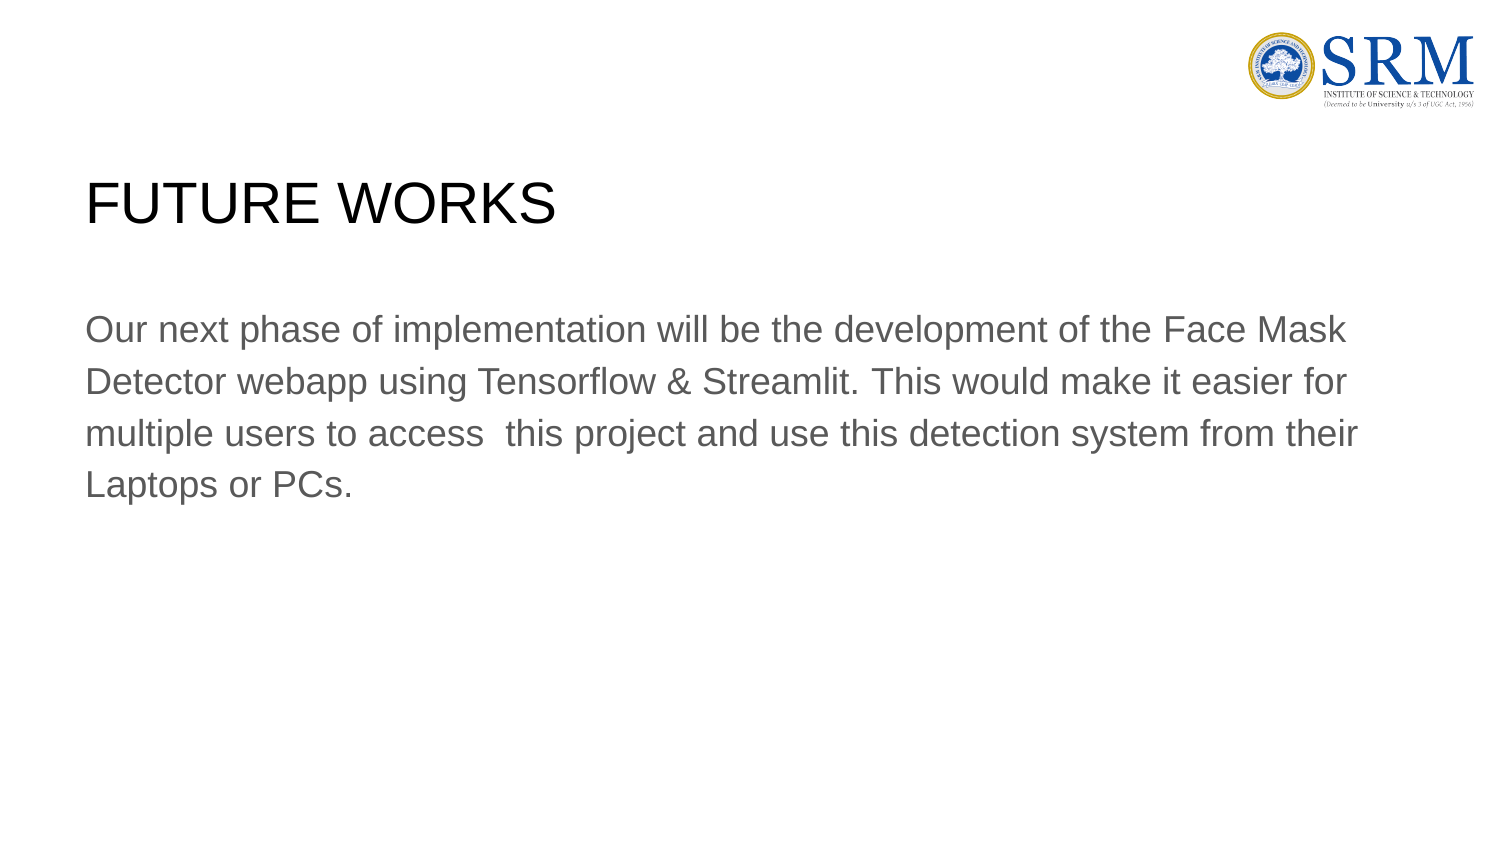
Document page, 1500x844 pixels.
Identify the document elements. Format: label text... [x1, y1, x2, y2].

picture [1205, 0, 1500, 189]
list Our next phase of implementation will be the development of the Face Mask Detector webapp using Tensorflow & Streamlit. This would make it easier for multiple users to access this project and use this detection system from their Laptops or PCs. [70, 283, 1468, 844]
title FUTURE WORKS [70, 150, 1468, 245]
